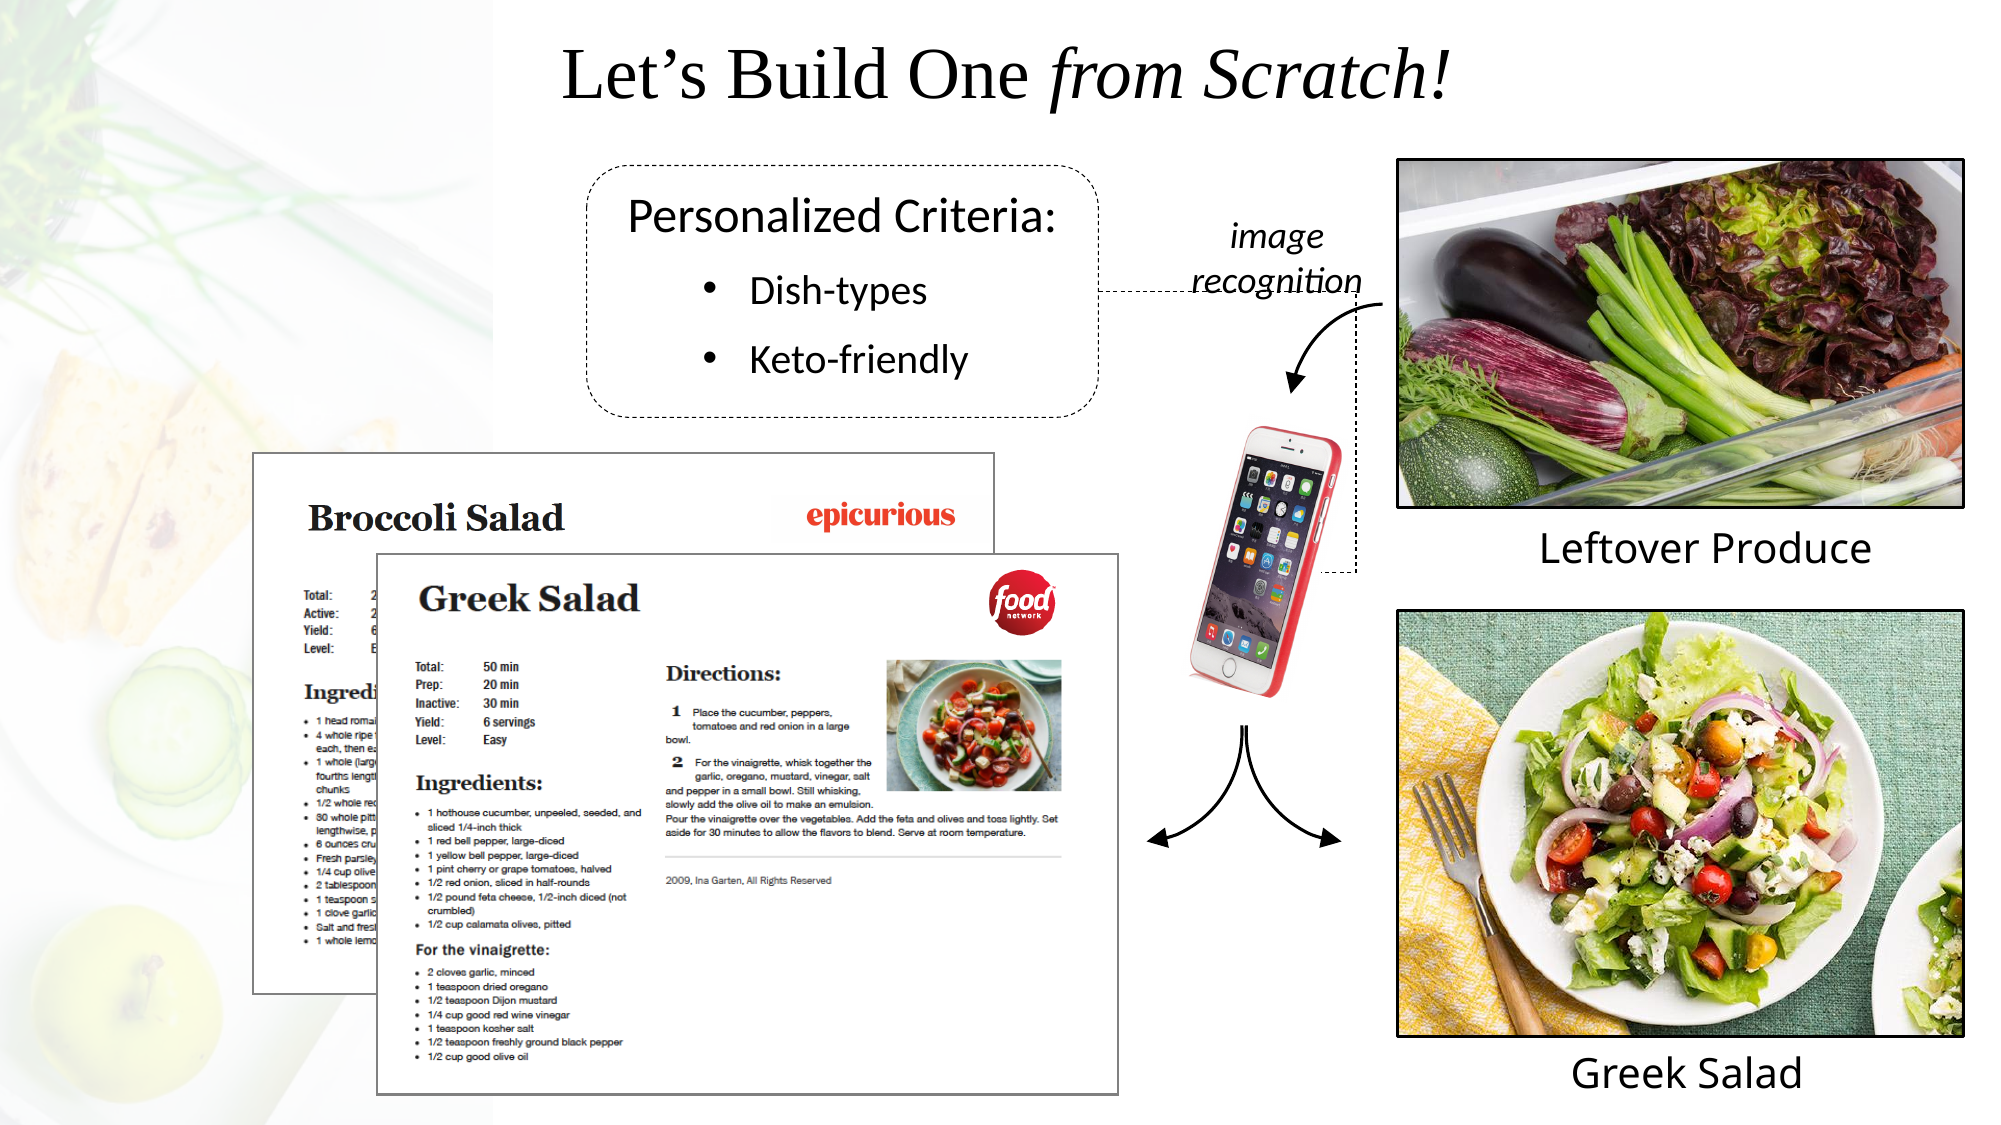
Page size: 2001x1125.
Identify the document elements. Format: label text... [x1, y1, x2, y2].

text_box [252, 453, 1963, 1105]
text_box Let’s Build One from Scratch! [493, 28, 1963, 123]
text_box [586, 165, 1215, 544]
picture [1398, 161, 1963, 453]
picture [0, 315, 586, 810]
text_box image recognition [1215, 204, 1388, 304]
picture [295, 495, 576, 544]
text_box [1215, 304, 1481, 453]
